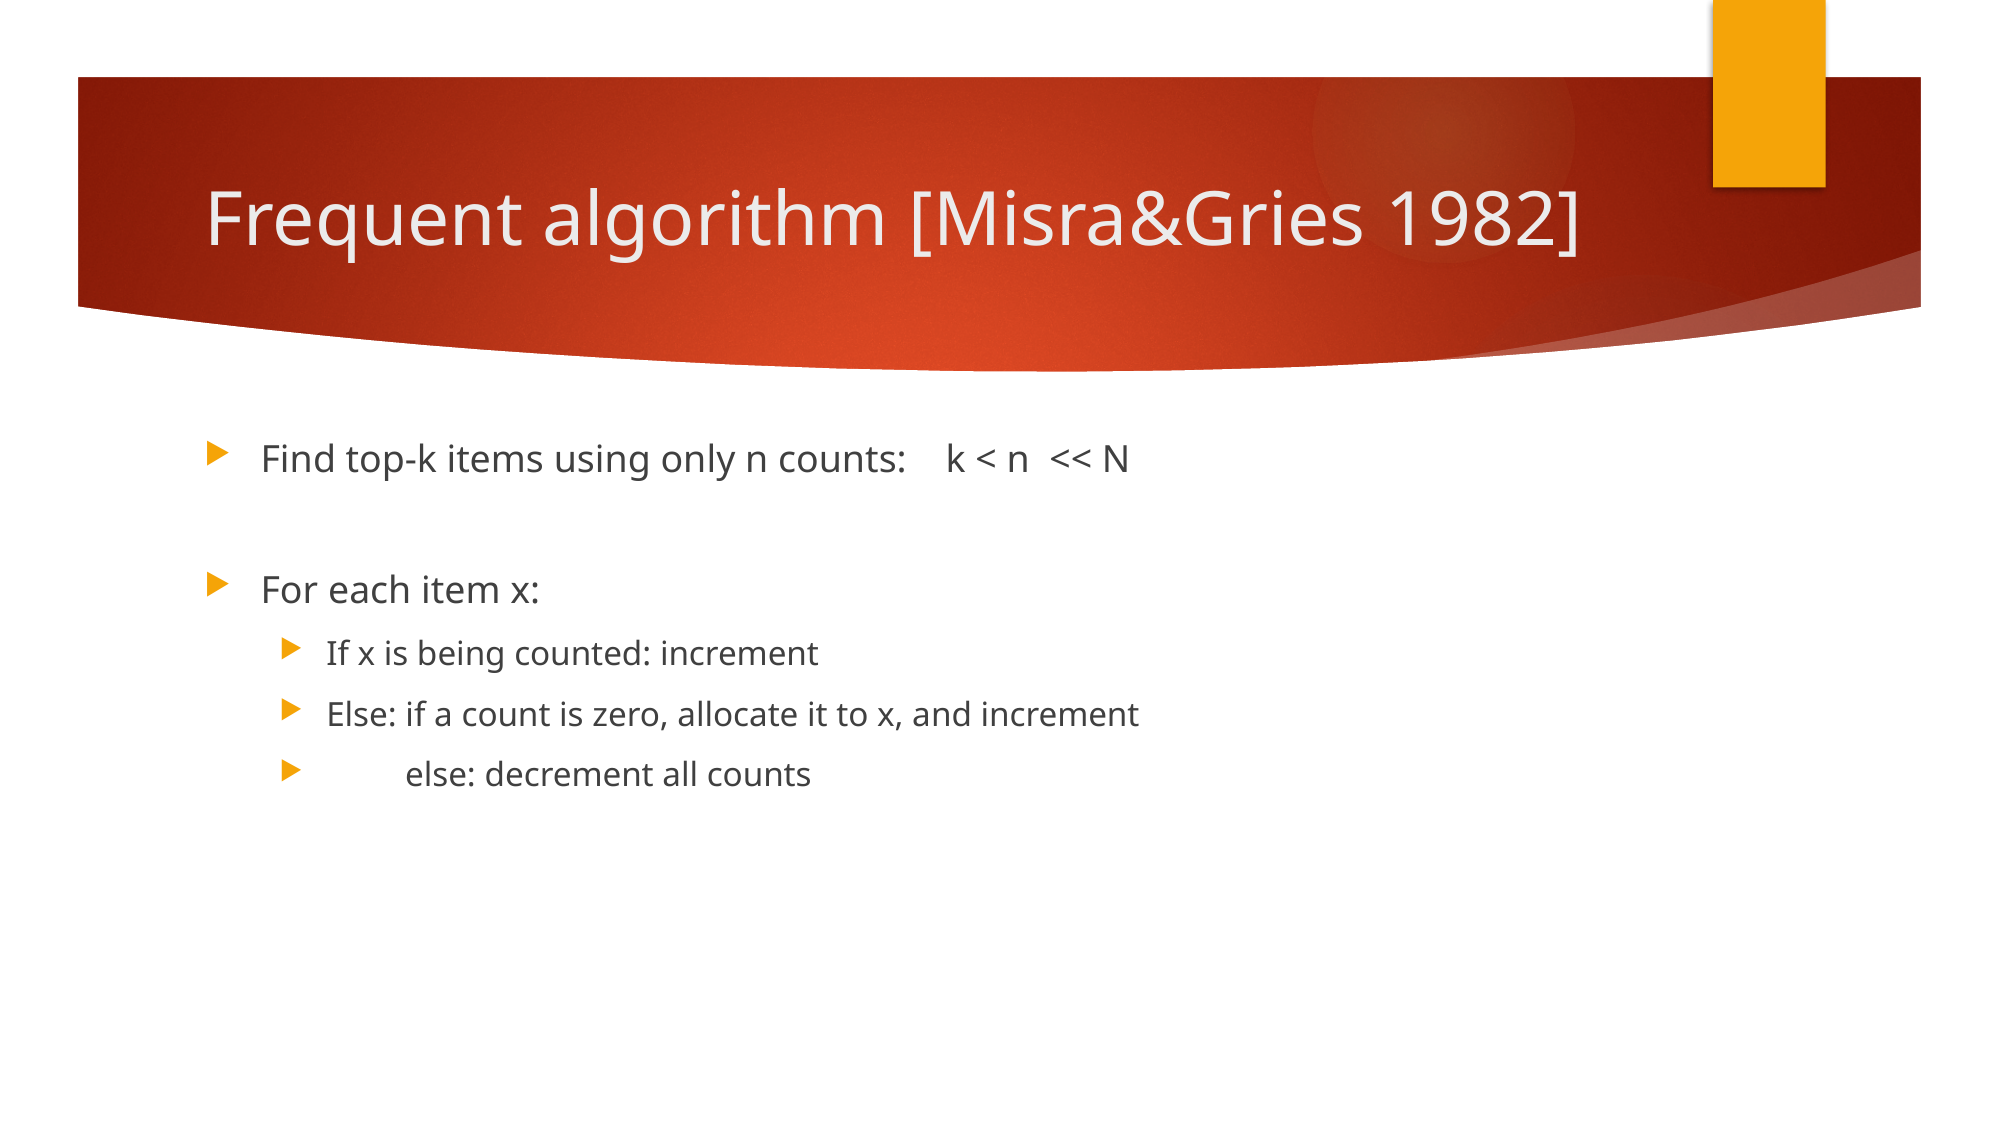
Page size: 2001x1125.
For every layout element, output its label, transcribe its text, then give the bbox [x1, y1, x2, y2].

list Find top-k items using only n counts: k < n << N For each item x: If x is being counted: increment Else: if a count is zero, allocate it to x, and increment else: decrement all counts [189, 427, 1627, 988]
title Frequent algorithm [Misra&Gries 1982] [189, 155, 1627, 275]
